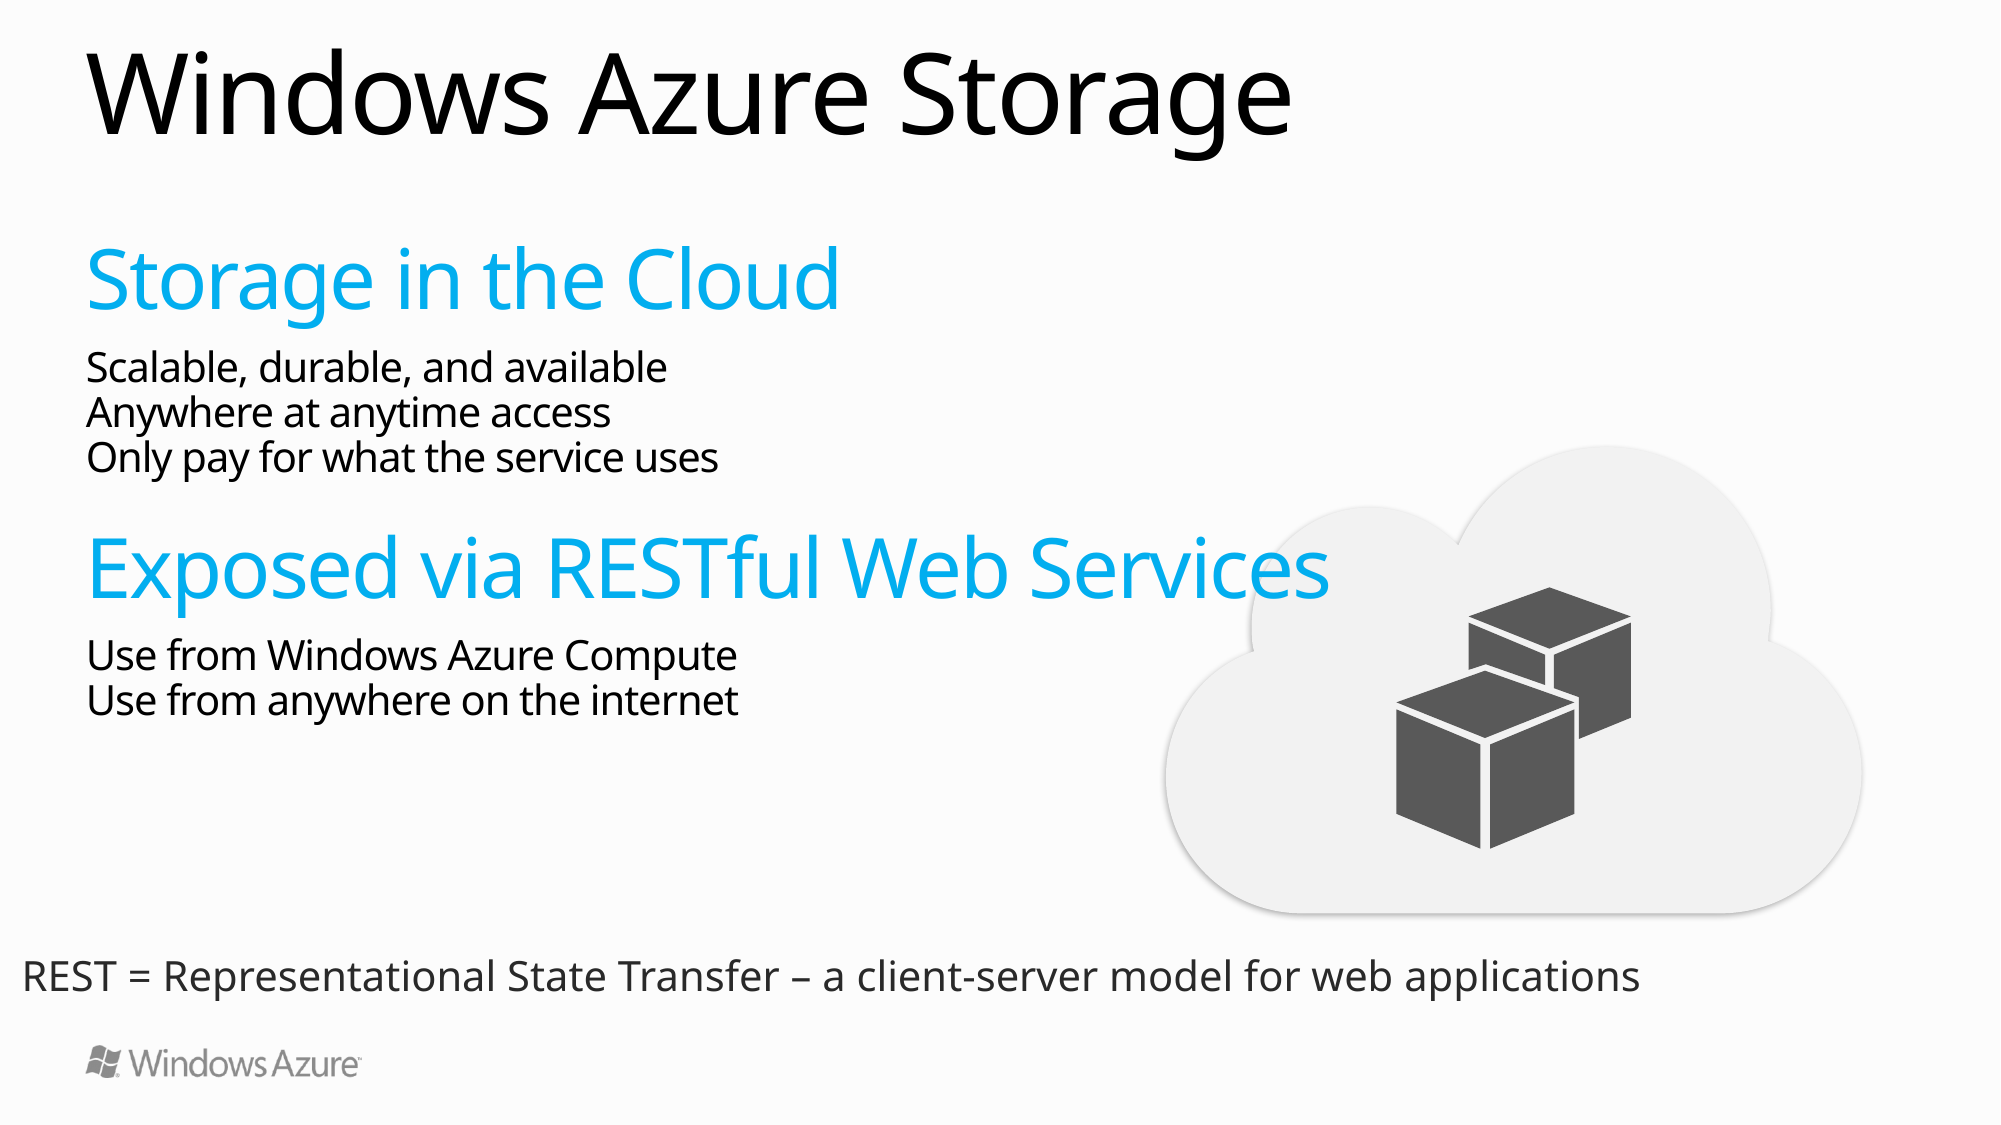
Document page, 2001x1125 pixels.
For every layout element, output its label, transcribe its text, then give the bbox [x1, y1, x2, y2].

text_box [1165, 730, 1863, 915]
title Windows Azure Storage [85, 37, 1915, 161]
list Storage in the Cloud Scalable, durable, and available Anywhere at anytime access Only pay for what the service uses Exposed via RESTful Web Services Use from Windows Azure Compute Use from anywhere on the internet [85, 237, 1915, 730]
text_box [1396, 587, 1632, 849]
text_box REST = Representational State Transfer – a client-server model for web applications [6, 942, 1657, 1007]
